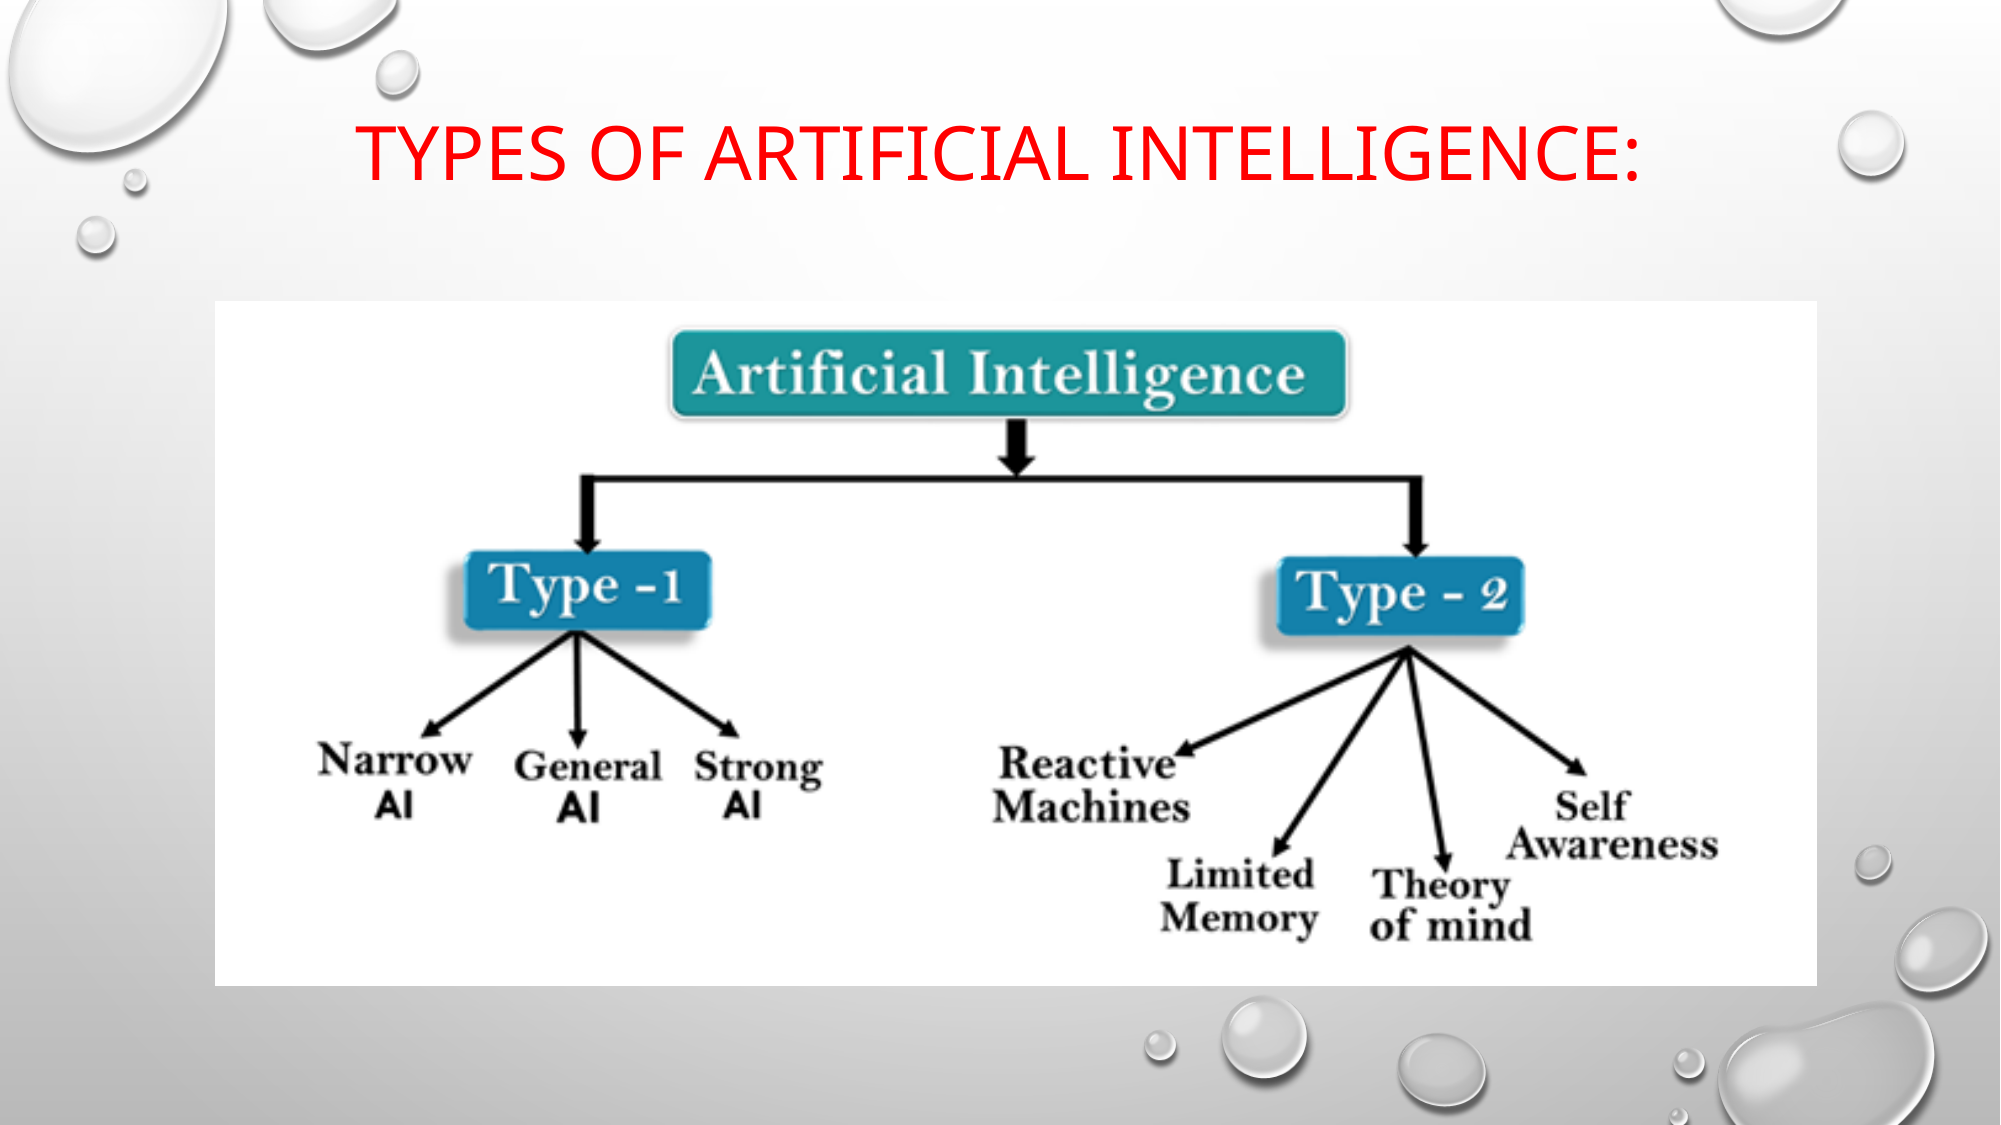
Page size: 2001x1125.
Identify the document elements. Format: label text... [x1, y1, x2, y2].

picture [0, 0, 2000, 1125]
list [214, 300, 1817, 987]
title Types of Artificial Intelligence: [149, 70, 1850, 332]
